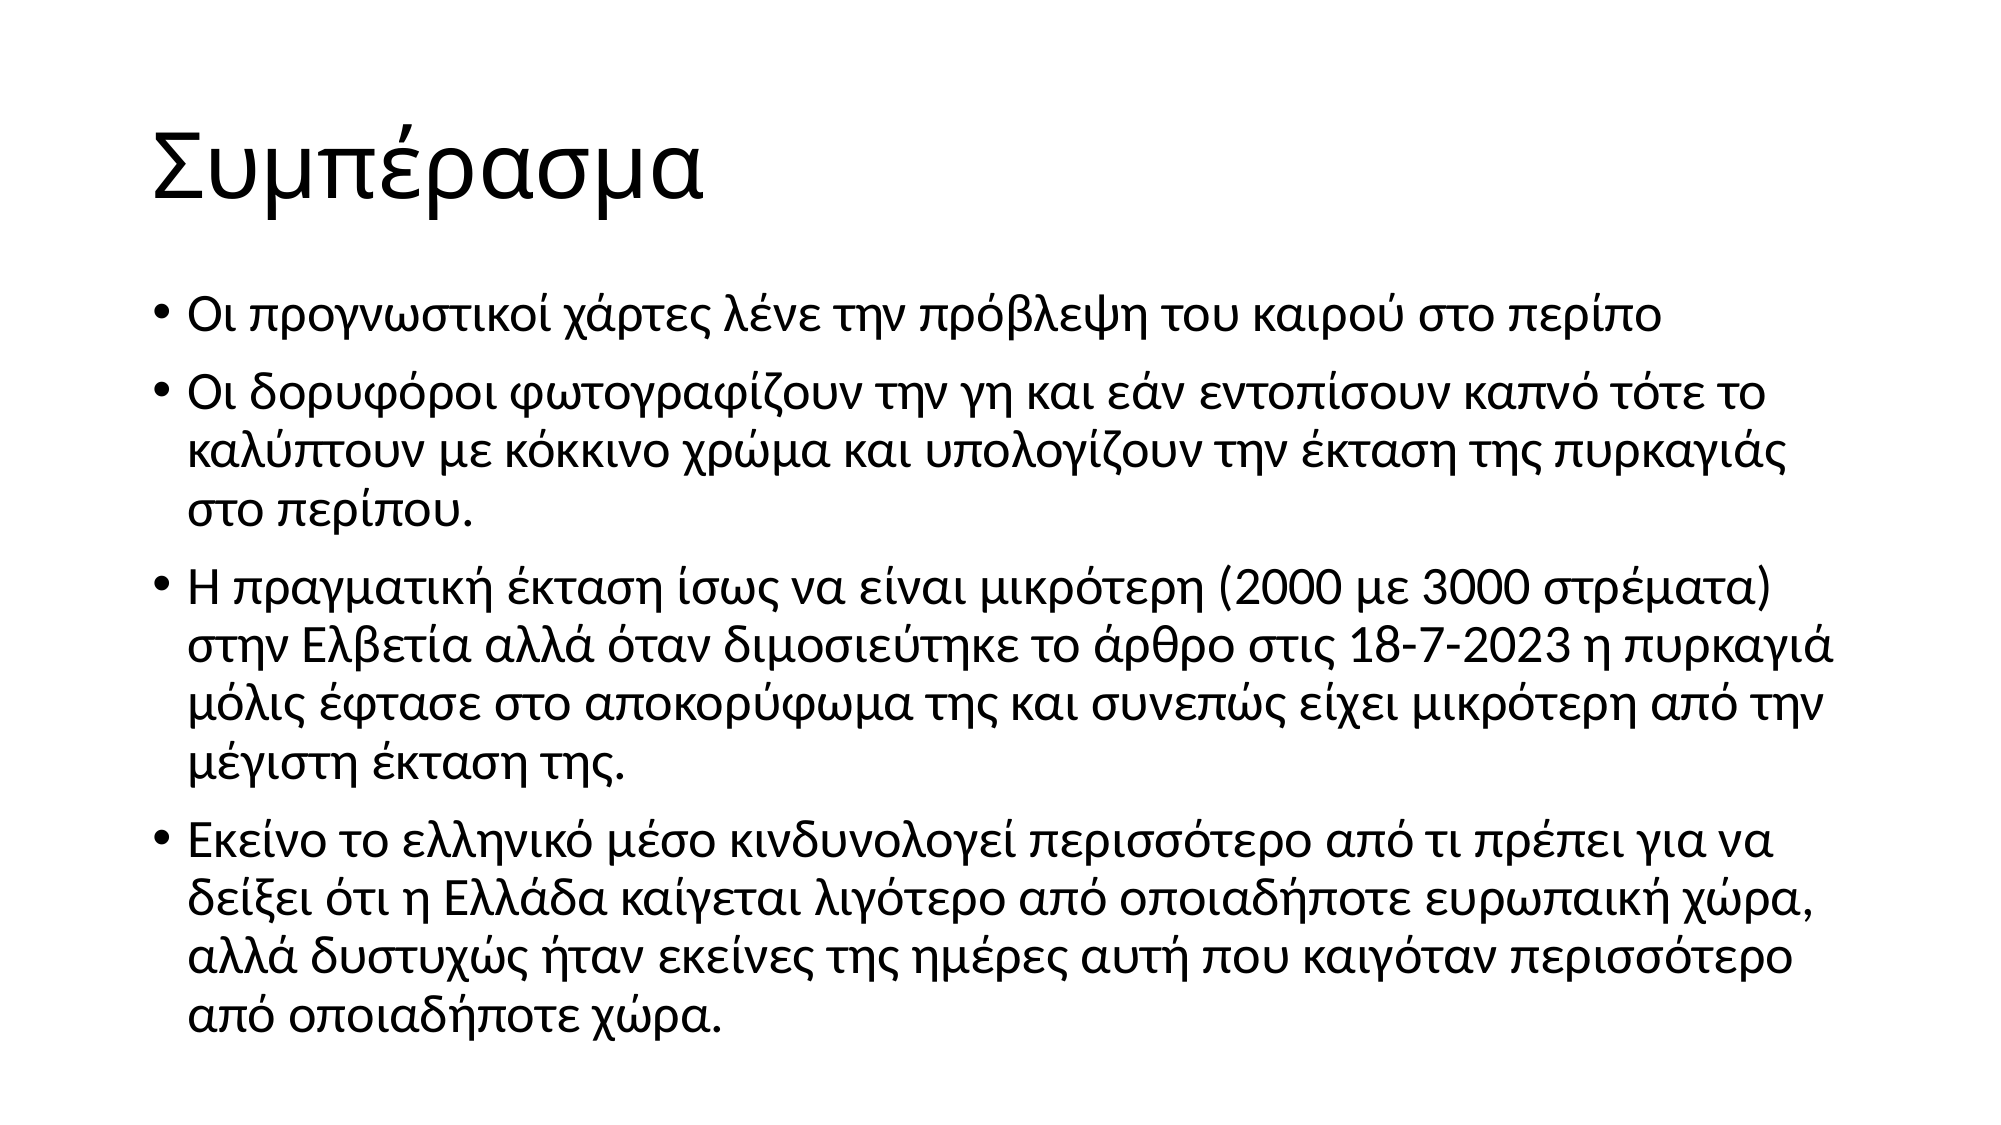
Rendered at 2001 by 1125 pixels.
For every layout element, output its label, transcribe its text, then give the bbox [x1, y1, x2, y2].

title Συμπέρασμα [137, 59, 1863, 277]
list Οι προγνωστικοί χάρτες λένε την πρόβλεψη του καιρού στο περίπο Οι δορυφόροι φωτογραφίζουν την γη και εάν εντοπίσουν καπνό τότε το καλύπτουν με κόκκινο χρώμα και υπολογίζουν την έκταση της πυρκαγιάς στο περίπου. Η πραγματική έκταση ίσως να είναι μικρότερη (2000 με 3000 στρέματα) στην Ελβετία αλλά όταν διμοσιεύτηκε το άρθρο στις 18-7-2023 η πυρκαγιά μόλις έφτασε στο αποκορύφωμα της και συνεπώς είχει μικρότερη από την μέγιστη έκταση της. Εκείνο το ελληνικό μέσο κινδυνολογεί περισσότερο από τι πρέπει για να δείξει ότι η Ελλάδα καίγεται λιγότερο από οποιαδήποτε ευρωπαική χώρα, αλλά δυστυχώς ήταν εκείνες της ημέρες αυτή που καιγόταν περισσότερο από οποιαδήποτε χώρα. [137, 277, 1863, 1057]
